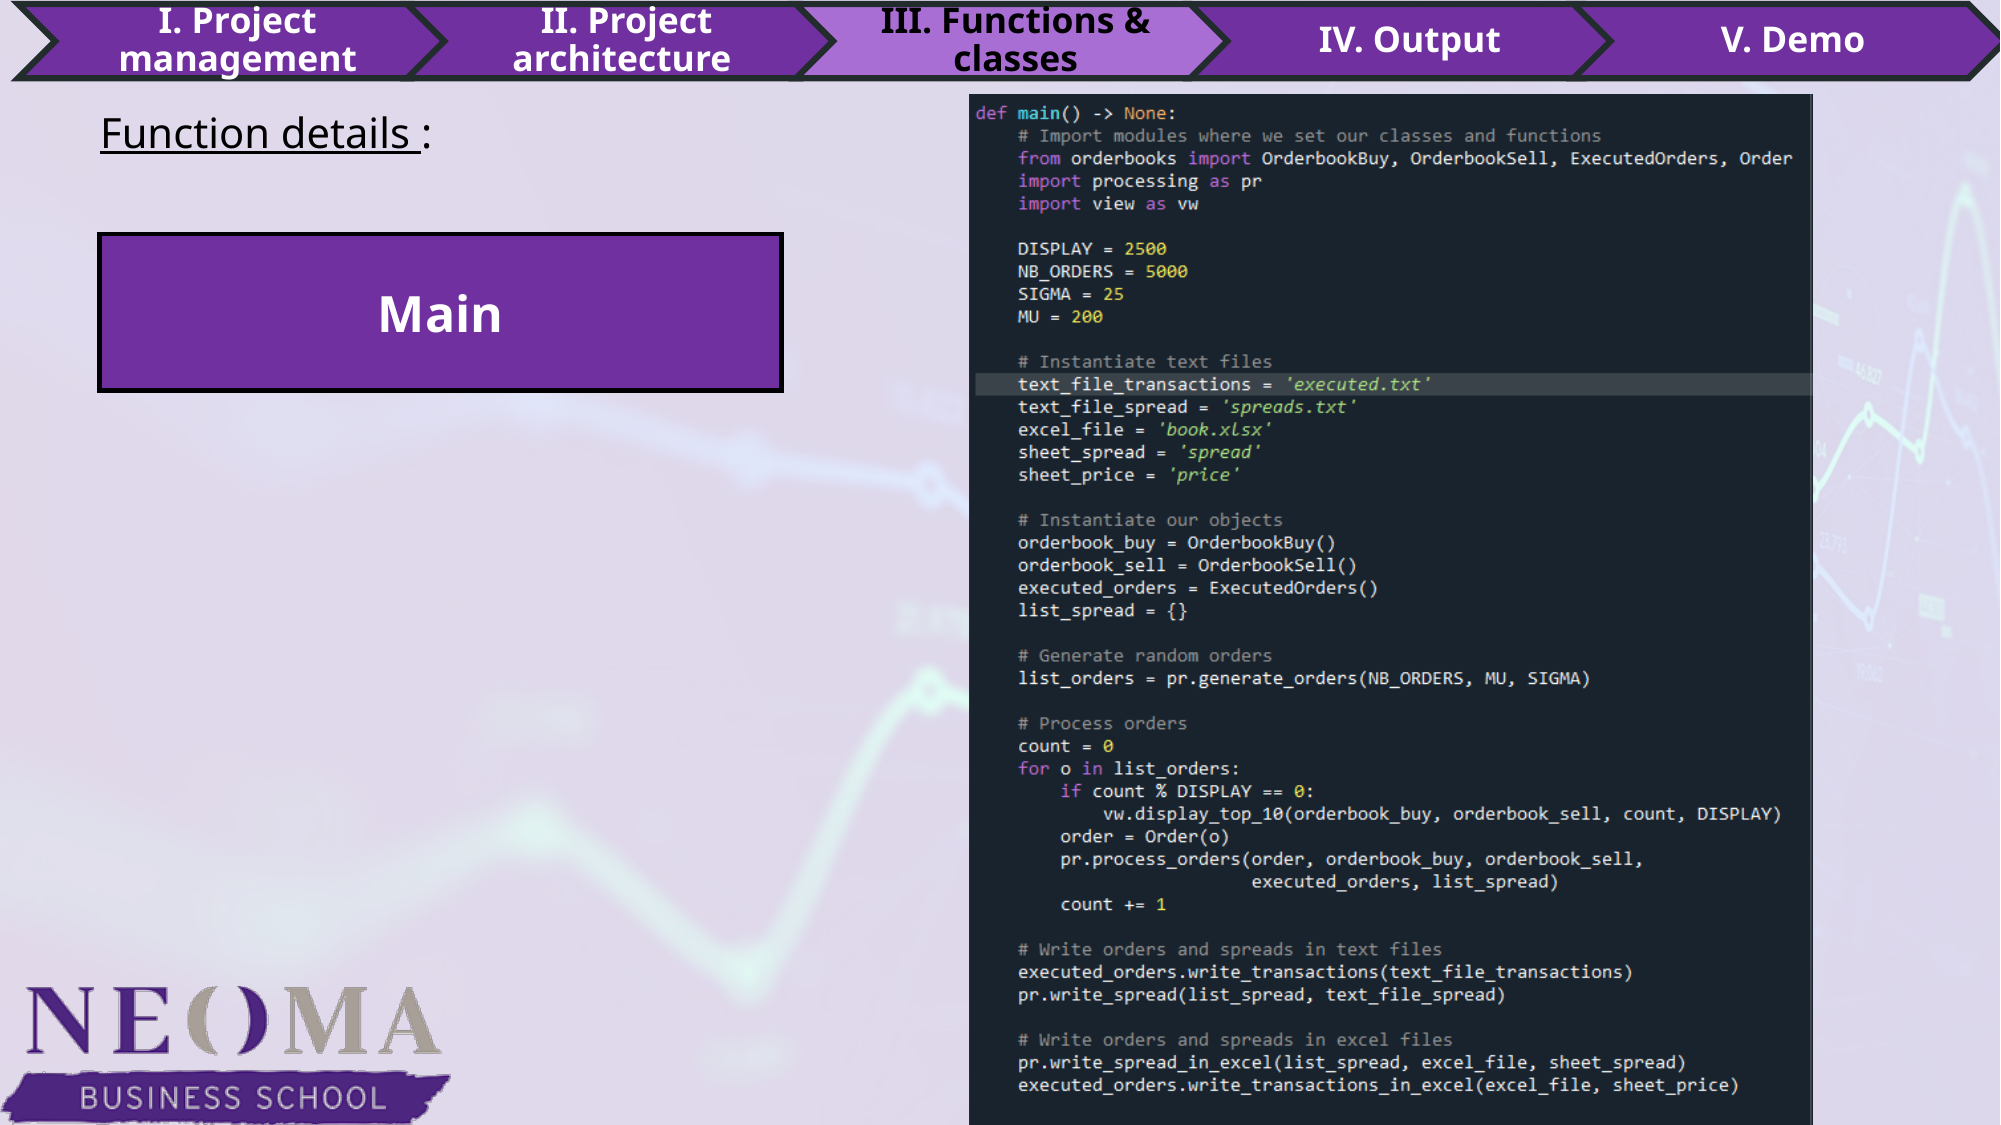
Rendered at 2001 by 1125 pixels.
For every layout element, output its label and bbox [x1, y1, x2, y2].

picture [0, 0, 2000, 1125]
text_box [17, 3, 2000, 79]
text_box [5, 0, 17, 76]
